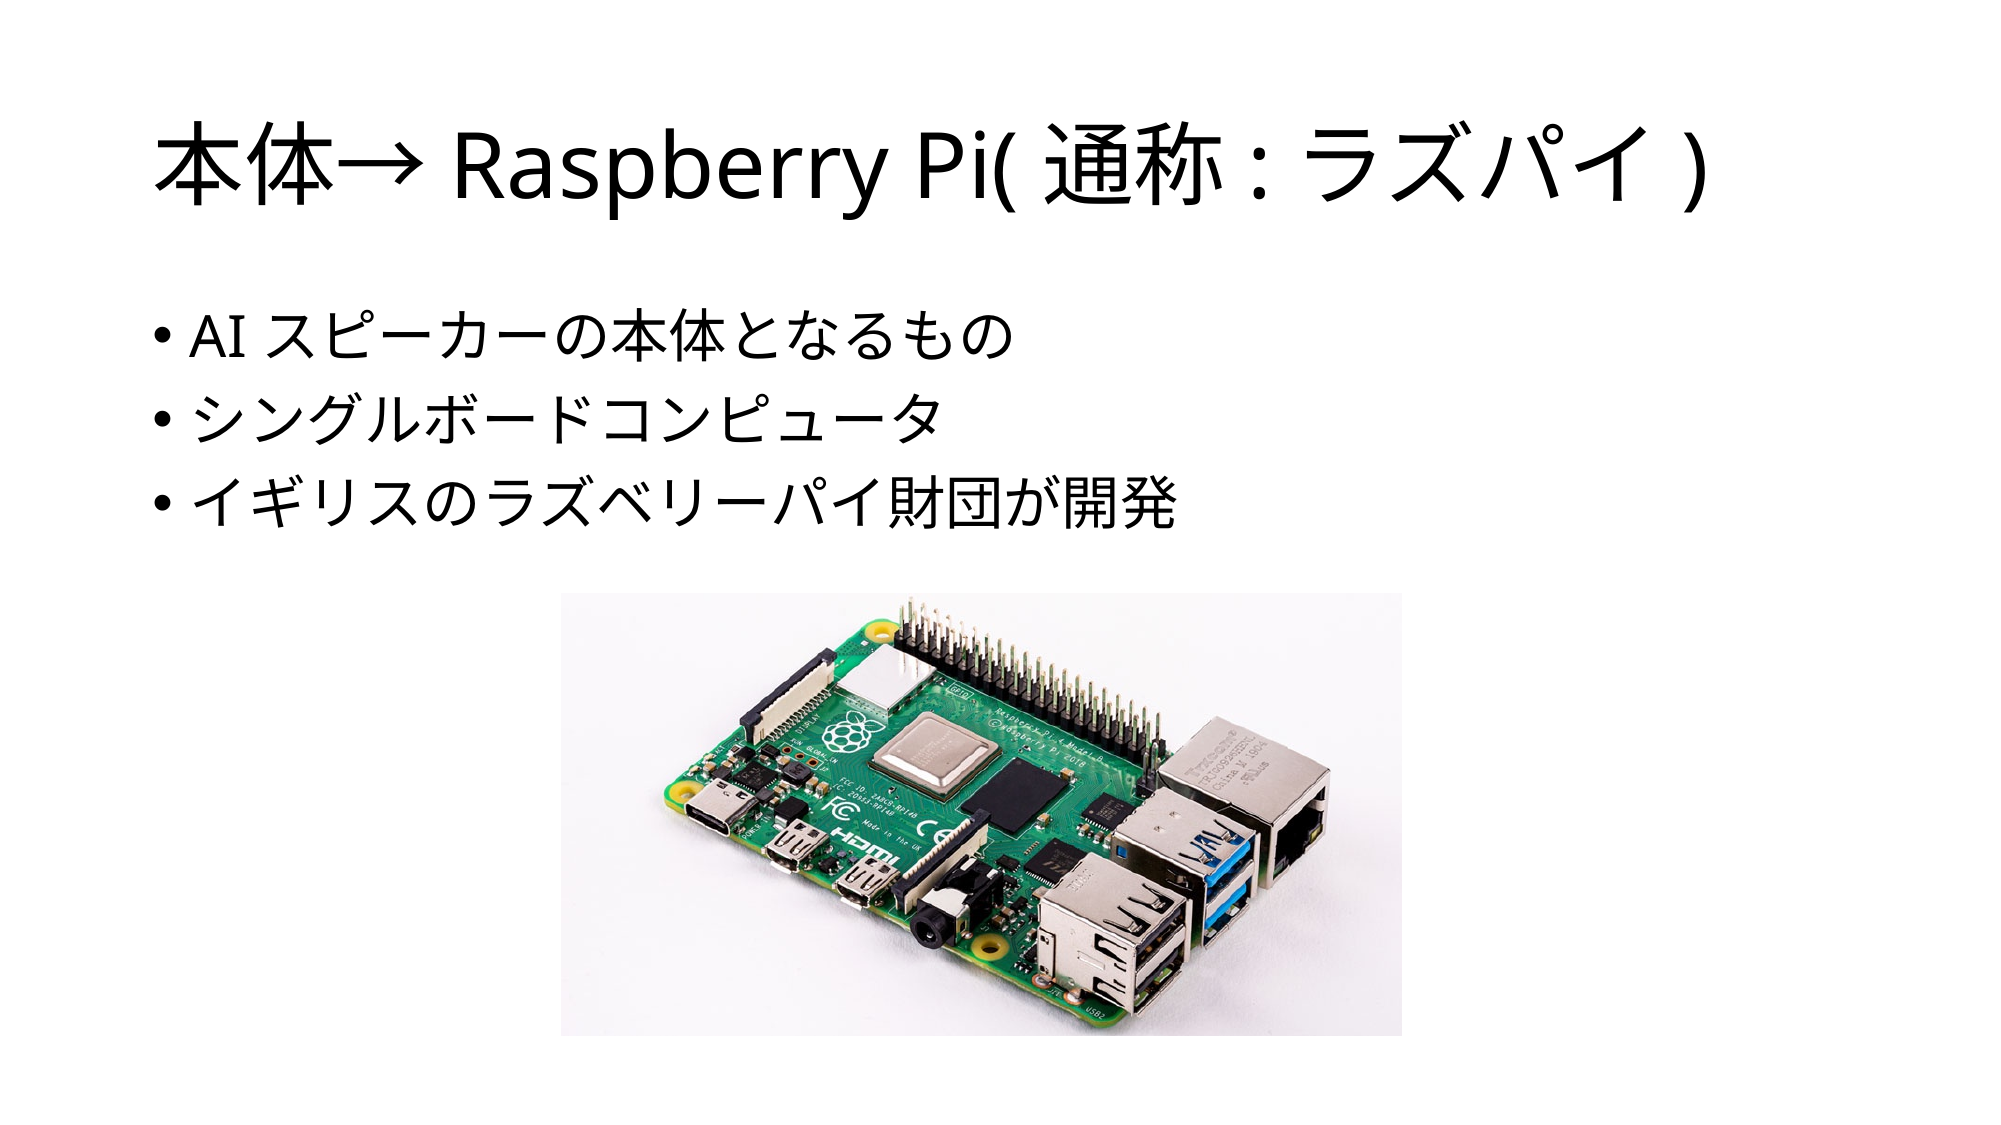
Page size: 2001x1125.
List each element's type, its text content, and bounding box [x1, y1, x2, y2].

picture [560, 593, 1402, 1036]
list AIスピーカーの本体となるもの シングルボードコンピュータ イギリスのラズベリーパイ財団が開発 [137, 299, 1863, 1014]
title 本体→Raspberry Pi(通称:ラズパイ) [137, 59, 1863, 278]
